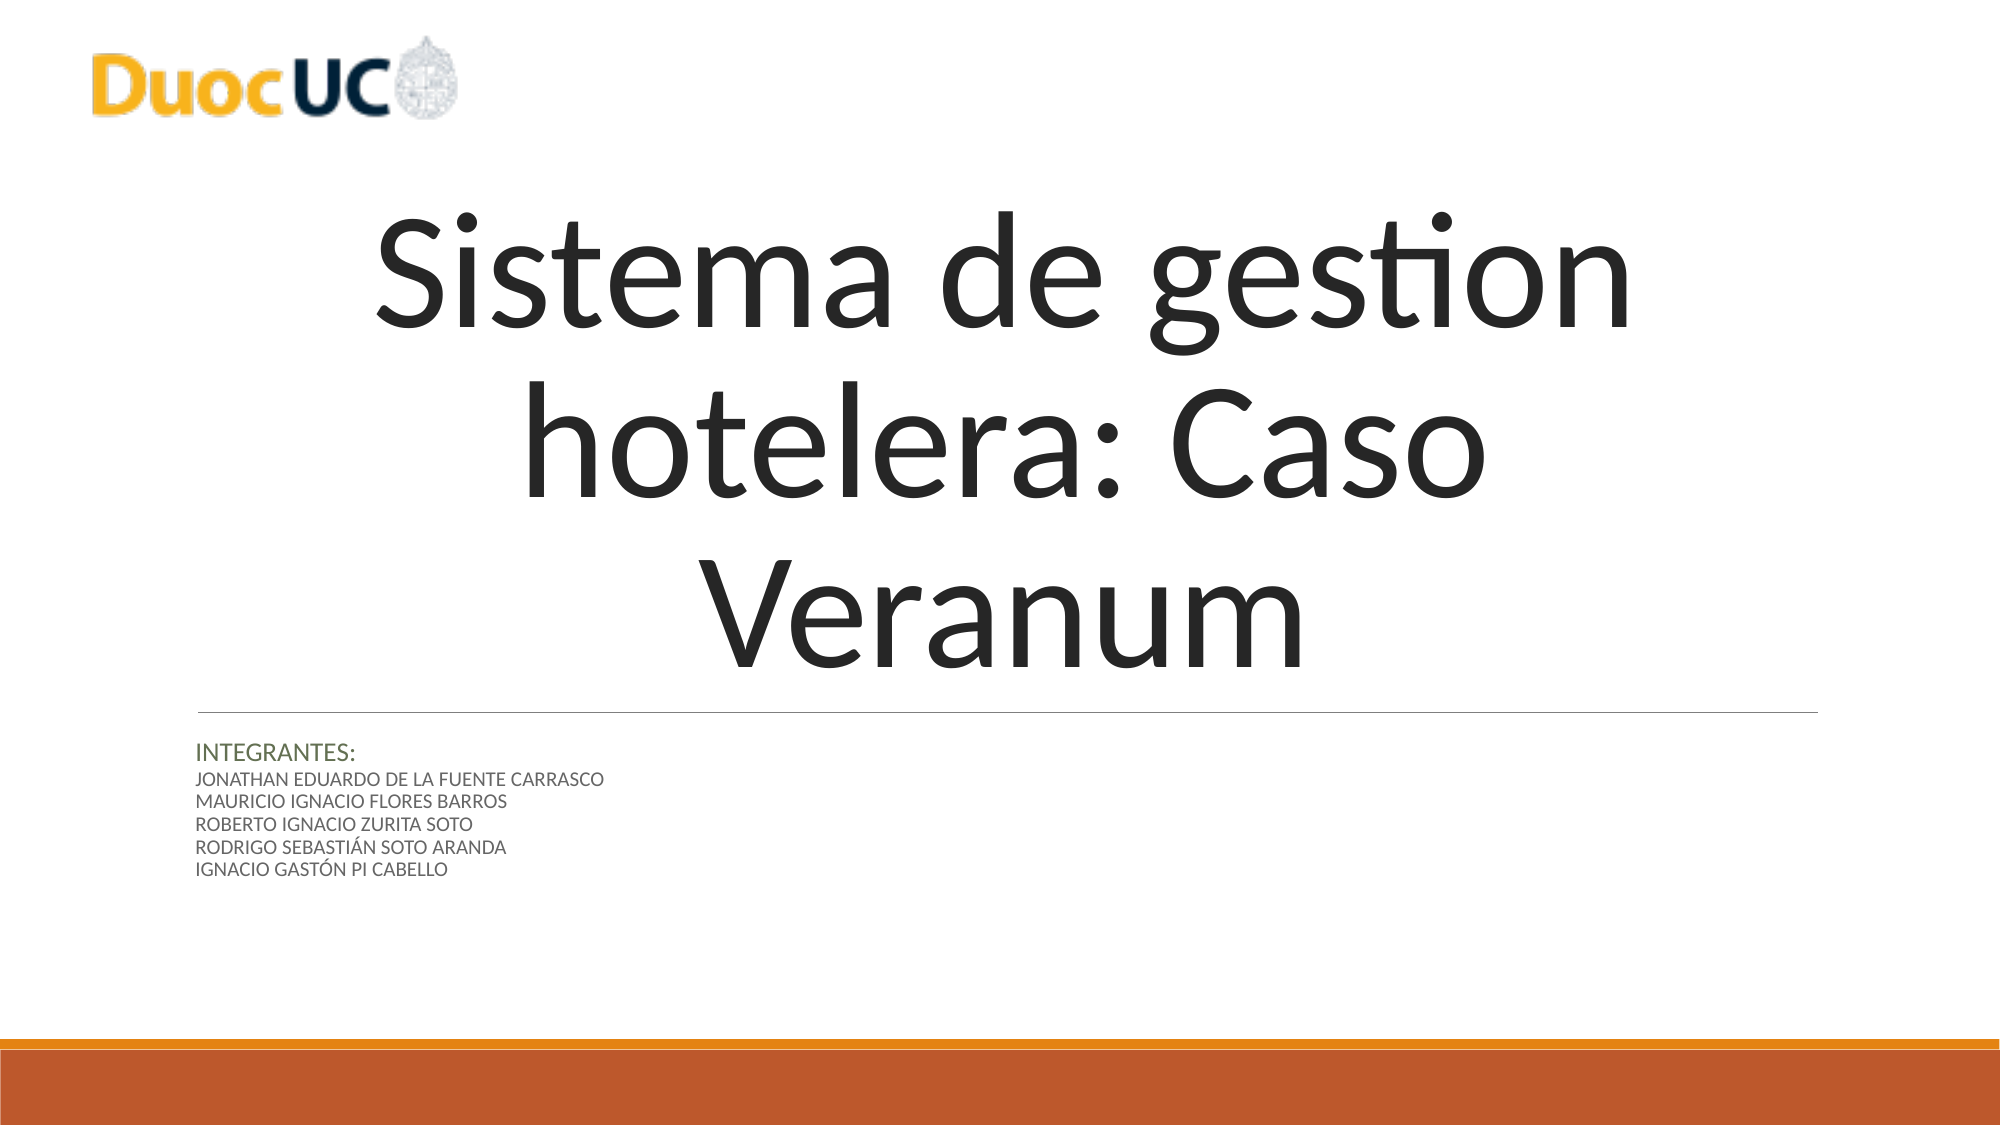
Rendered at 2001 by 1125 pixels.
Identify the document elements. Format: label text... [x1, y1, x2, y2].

subtitle INTEGRANTES: JONATHAN EDUARDO DE LA FUENTE CARRASCO MAURICIO IGNACIO FLORES BARROS ROBERTO IGNACIO ZURITA SOTO RODRIGO SEBASTIÁN SOTO ARANDA IGNACIO GASTÓN PI CABELLO [180, 730, 1831, 919]
title Sistema de gestion hotelera: Caso Veranum [180, 124, 1830, 710]
picture [89, 32, 463, 125]
